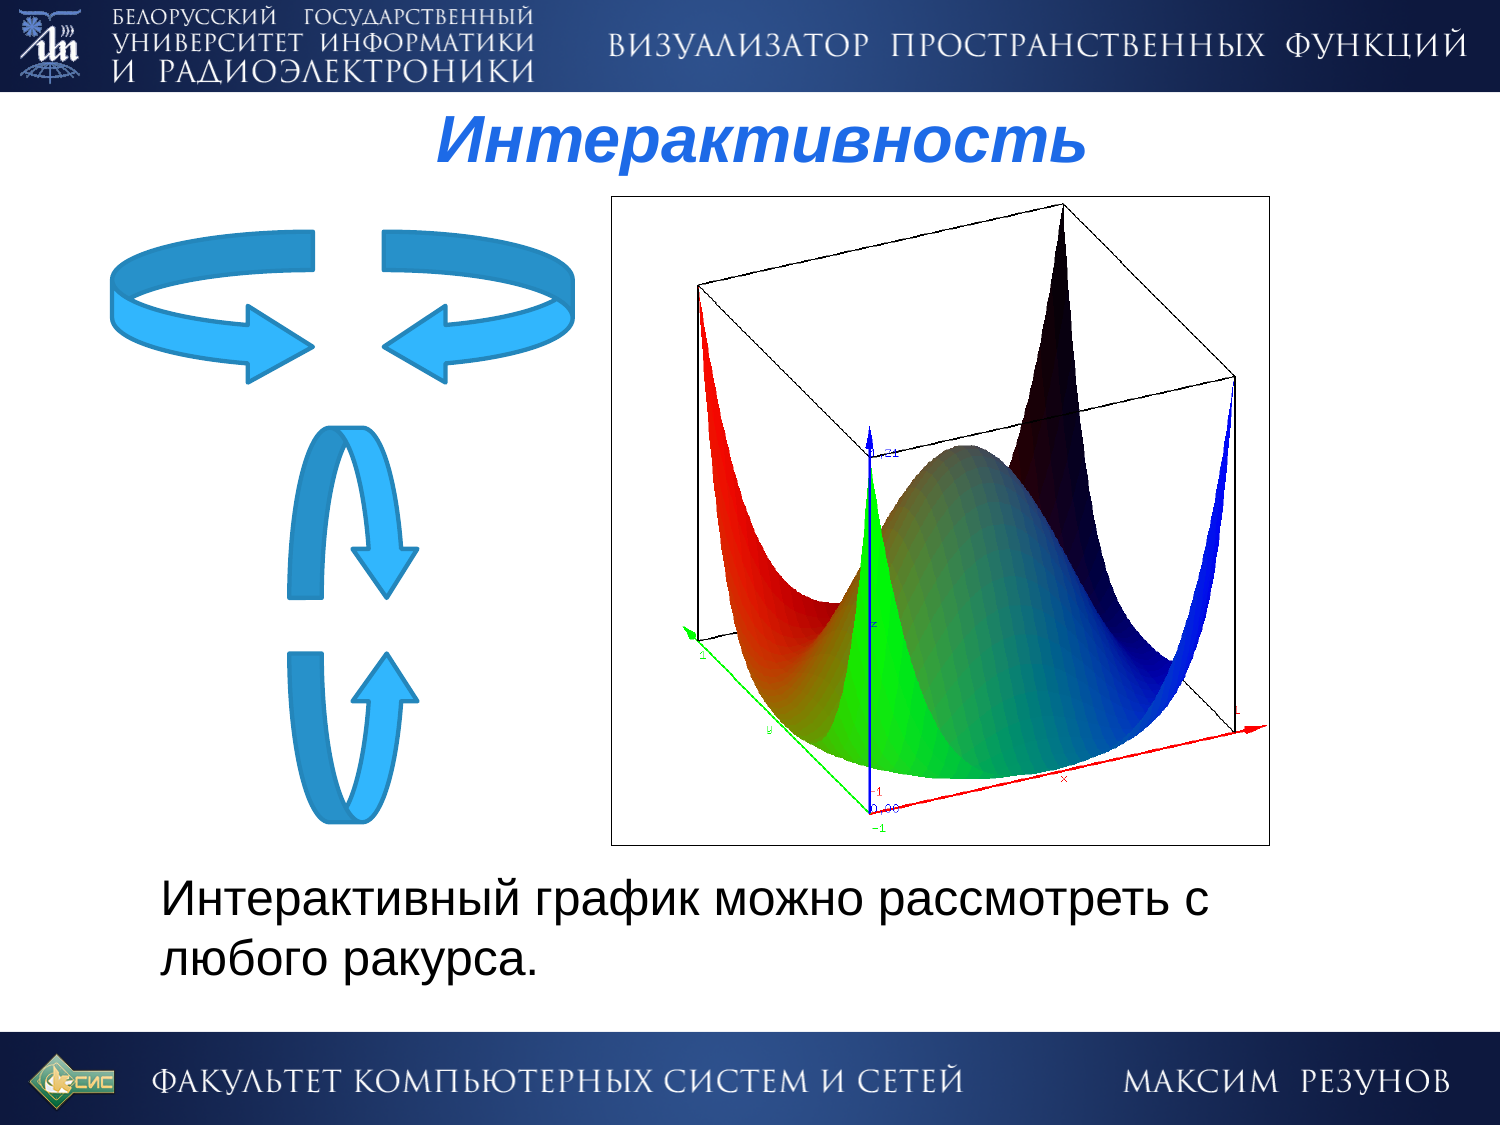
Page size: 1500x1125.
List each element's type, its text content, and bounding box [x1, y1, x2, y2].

text_box [287, 651, 420, 825]
picture [0, 0, 1500, 1125]
text_box Интерактивность [421, 88, 1105, 184]
list Интерактивный график можно рассмотреть с любого ракурса. [145, 857, 1381, 1035]
text_box [109, 229, 316, 385]
text_box [287, 425, 420, 601]
text_box [381, 229, 575, 385]
